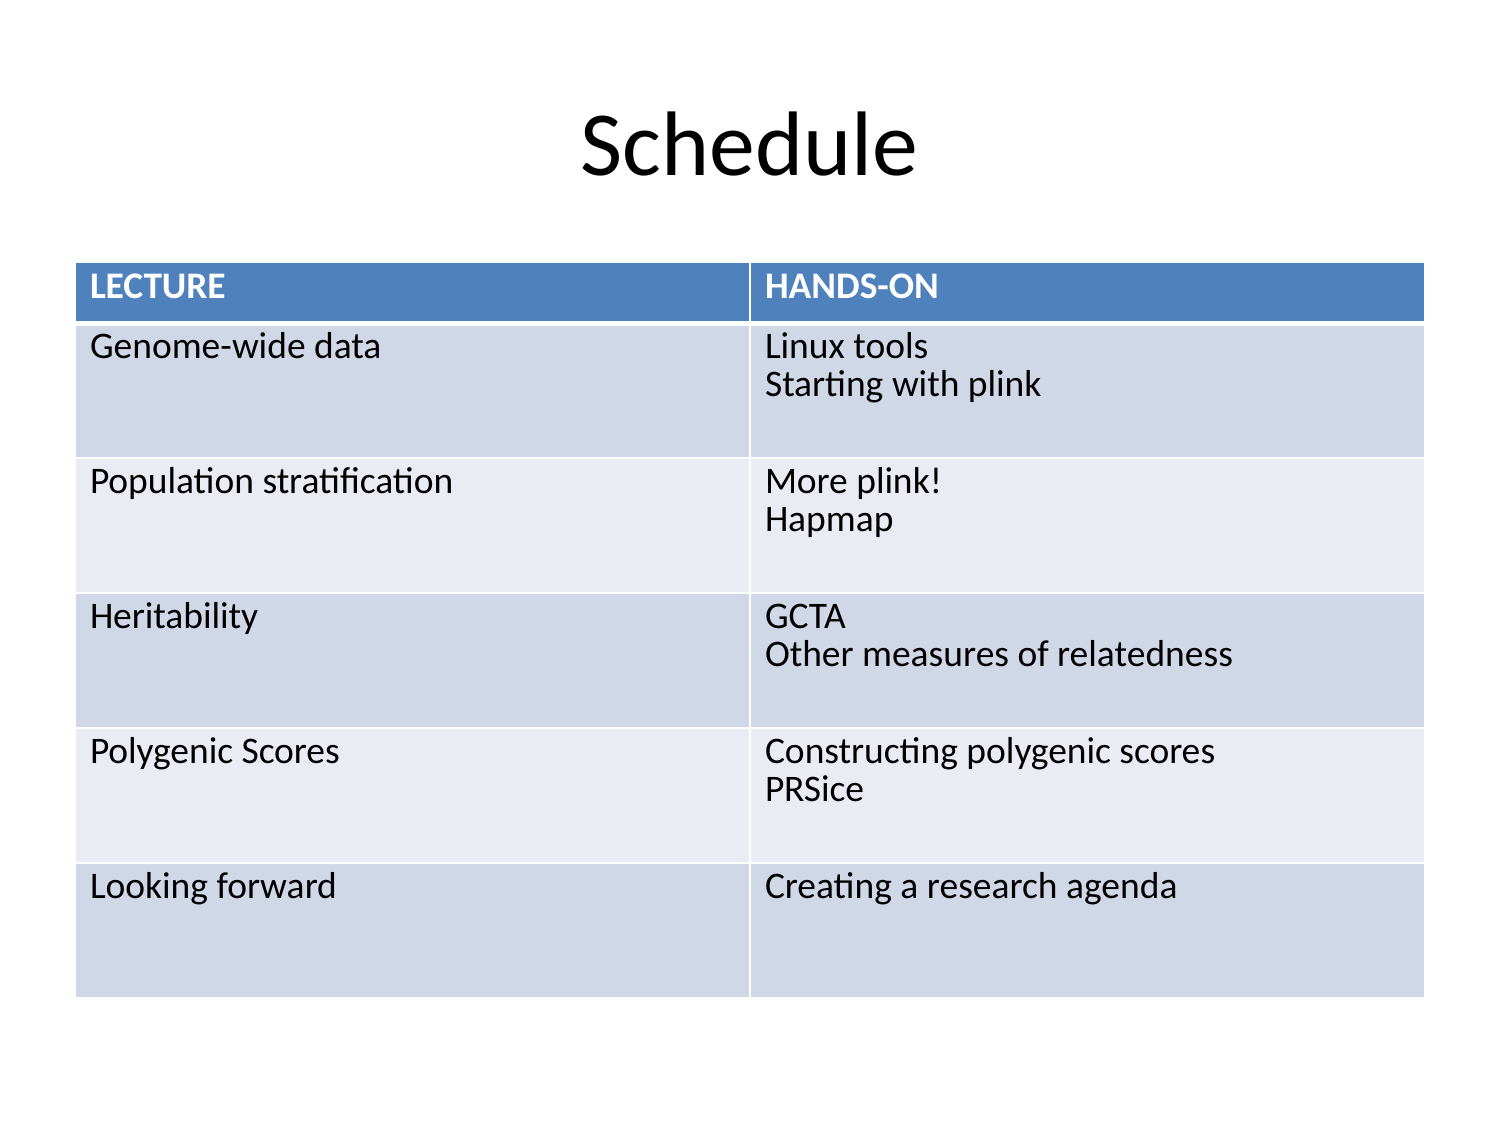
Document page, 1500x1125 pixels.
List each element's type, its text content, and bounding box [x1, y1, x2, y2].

table_cell Population stratification [76, 459, 749, 592]
table_cell Constructing polygenic scores PRSice [751, 729, 1424, 862]
table_cell Polygenic Scores [76, 729, 749, 862]
table_cell Genome-wide data [76, 326, 749, 457]
table_cell Creating a research agenda [751, 864, 1424, 997]
table_cell More plink! Hapmap [751, 459, 1424, 592]
title Schedule [75, 45, 1425, 233]
table_cell Looking forward [76, 864, 749, 997]
table_cell GCTA Other measures of relatedness [751, 594, 1424, 727]
table_header LECTURE [76, 263, 749, 321]
table_cell Linux tools Starting with plink [751, 326, 1424, 457]
table_header HANDS-ON [751, 263, 1424, 321]
table_cell Heritability [76, 594, 749, 727]
